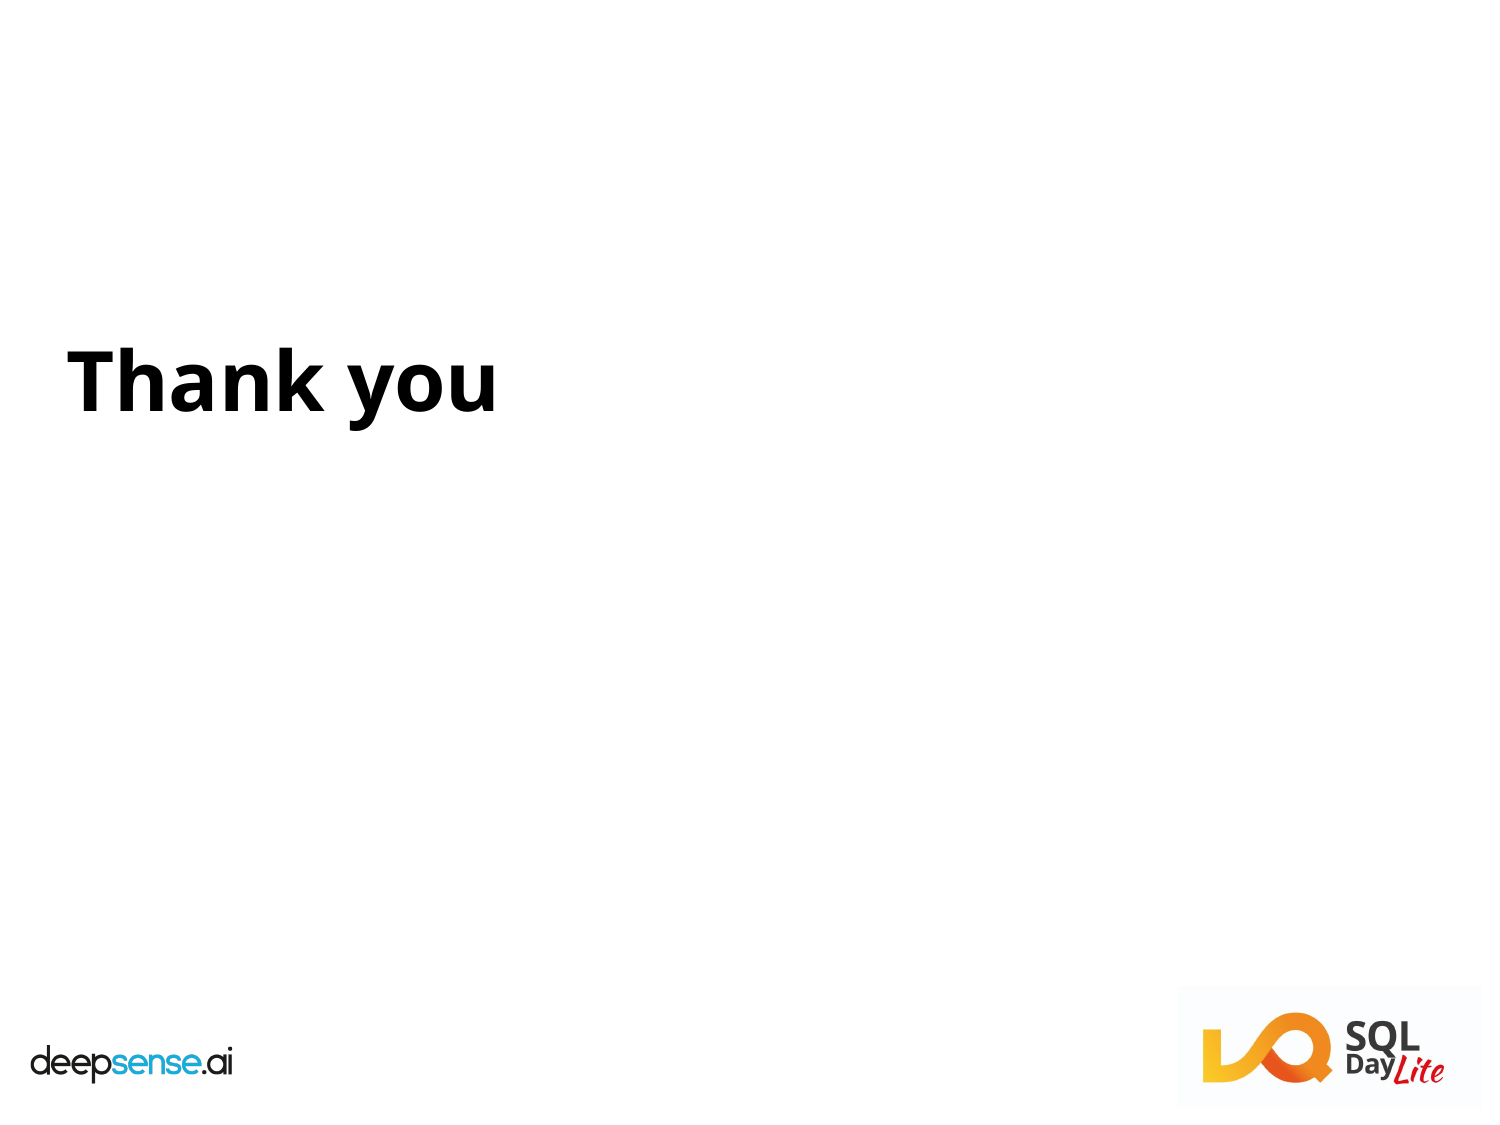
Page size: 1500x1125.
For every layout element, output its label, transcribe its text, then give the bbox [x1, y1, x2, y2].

title Thank you [51, 297, 1397, 633]
picture [1177, 986, 1482, 1109]
picture [28, 1042, 235, 1087]
